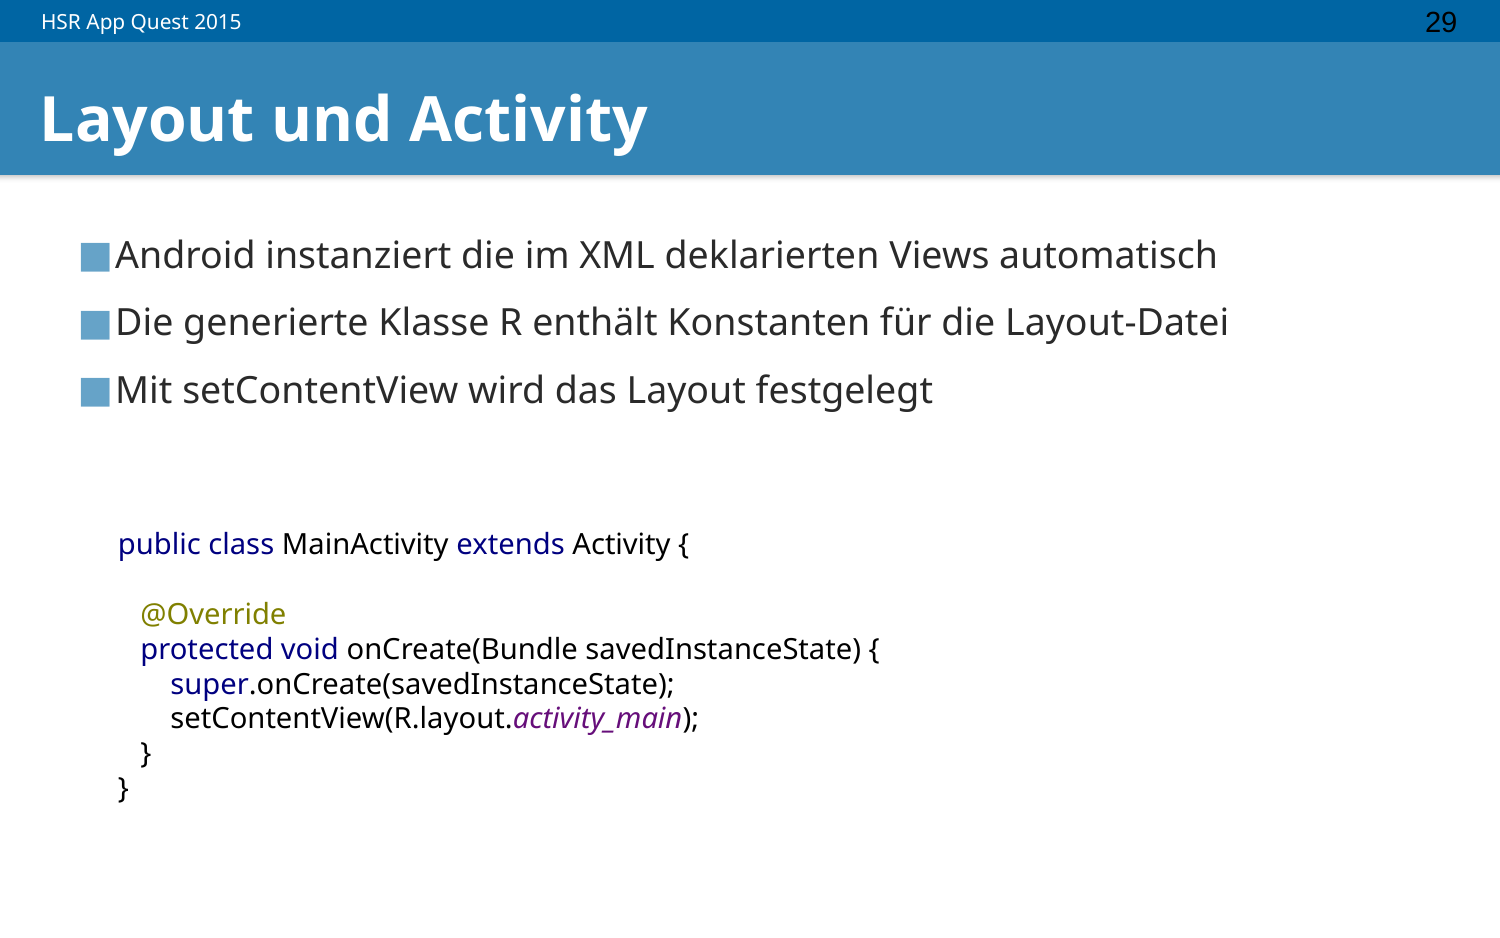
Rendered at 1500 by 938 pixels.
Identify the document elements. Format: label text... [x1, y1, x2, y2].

list Android instanziert die im XML deklarierten Views automatisch Die generierte Klasse R enthält Konstanten für die Layout-Datei Mit setContentView wird das Layout festgelegt [25, 193, 1491, 577]
slide_number ‹#› [1410, 0, 1500, 42]
picture [0, 0, 1500, 938]
text_box public class MainActivity extends Activity { @Override protected void onCreate(Bundle savedInstanceState) { super.onCreate(savedInstanceState); setContentView(R.layout.activity_main); } } [102, 510, 1223, 826]
title Layout und Activity [24, 42, 1491, 169]
